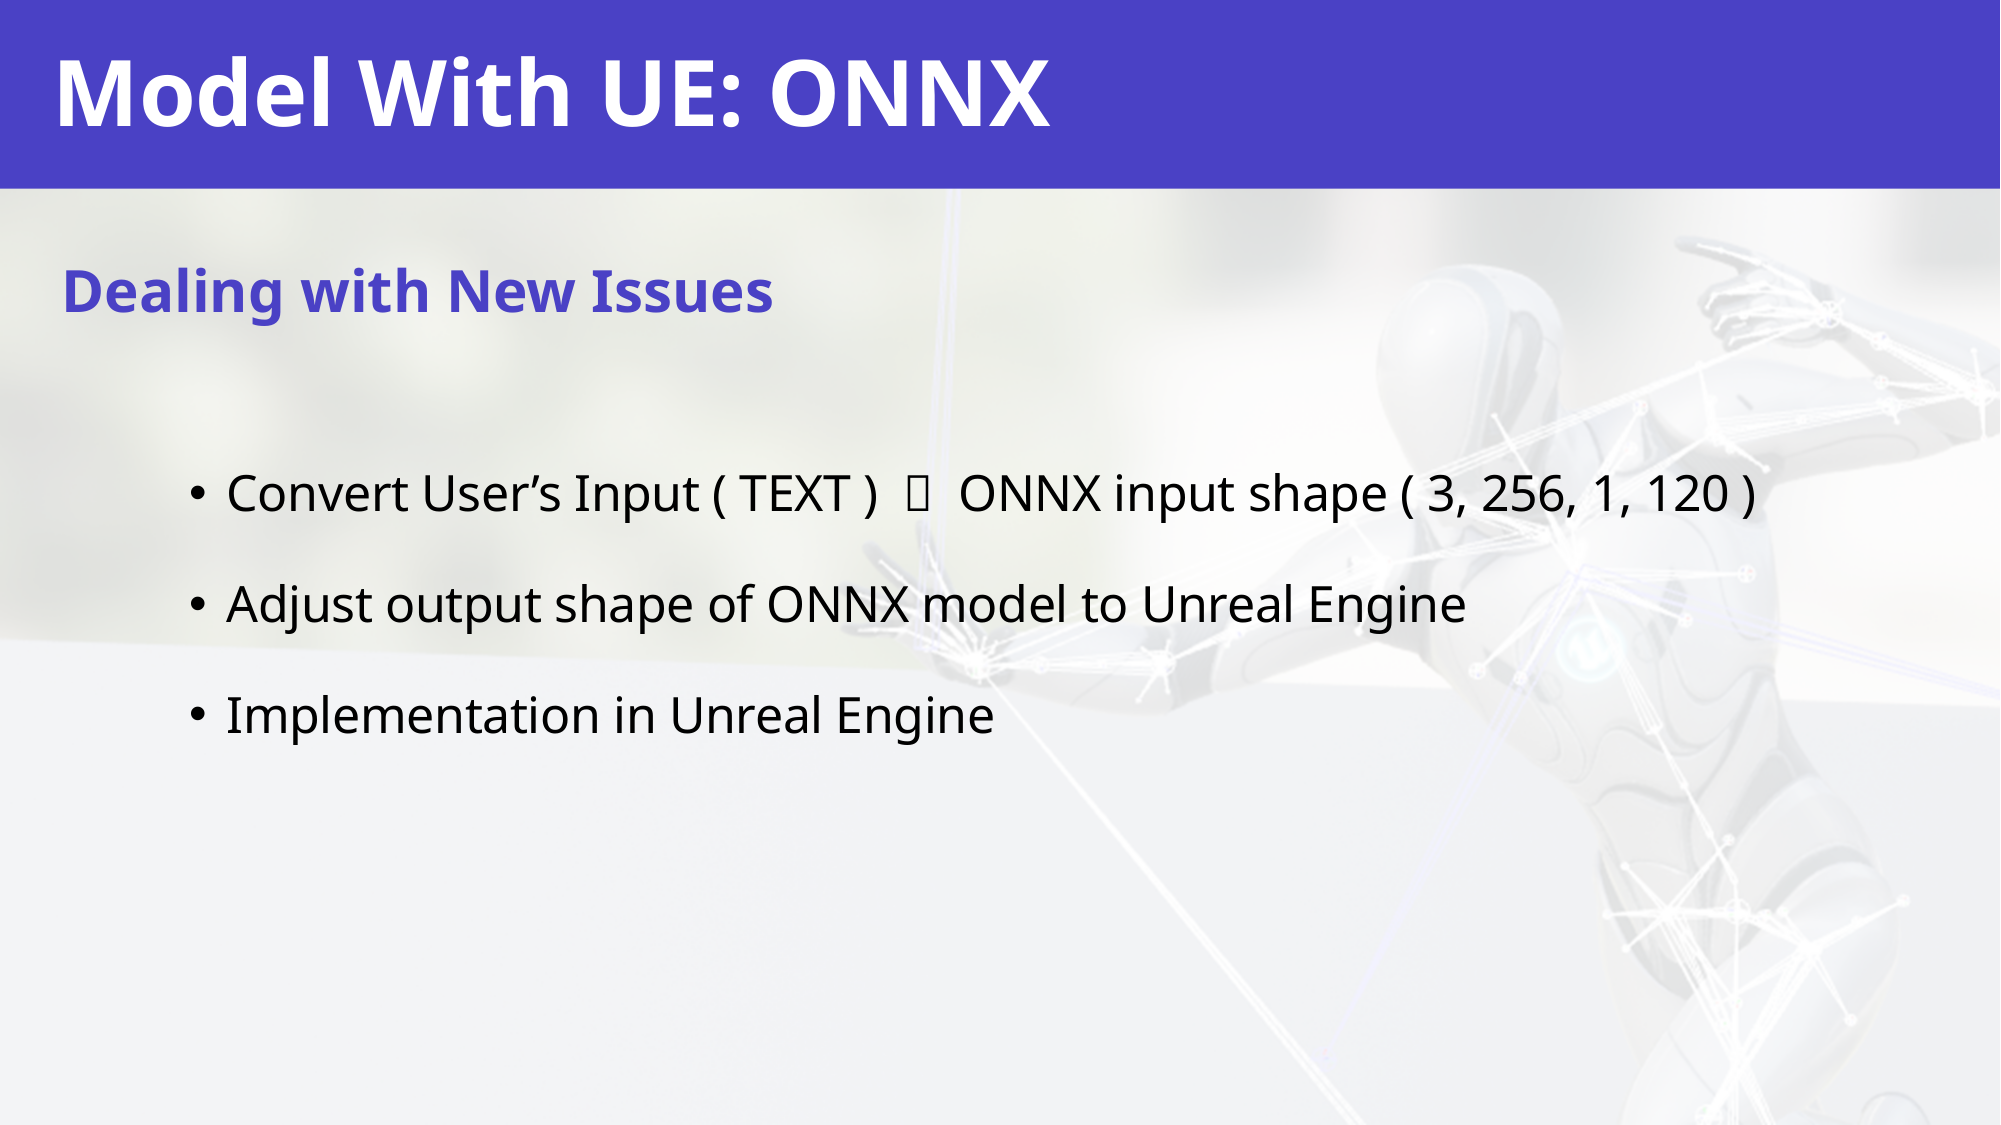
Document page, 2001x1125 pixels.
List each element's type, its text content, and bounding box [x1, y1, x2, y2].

text_box Convert User’s Input ( TEXT )  ONNX input shape ( 3, 256, 1, 120 ) Adjust output shape of ONNX model to Unreal Engine Implementation in Unreal Engine [174, 424, 1978, 879]
text_box Dealing with New Issues [46, 246, 1285, 332]
title Model With UE: ONNX [37, 26, 1584, 153]
